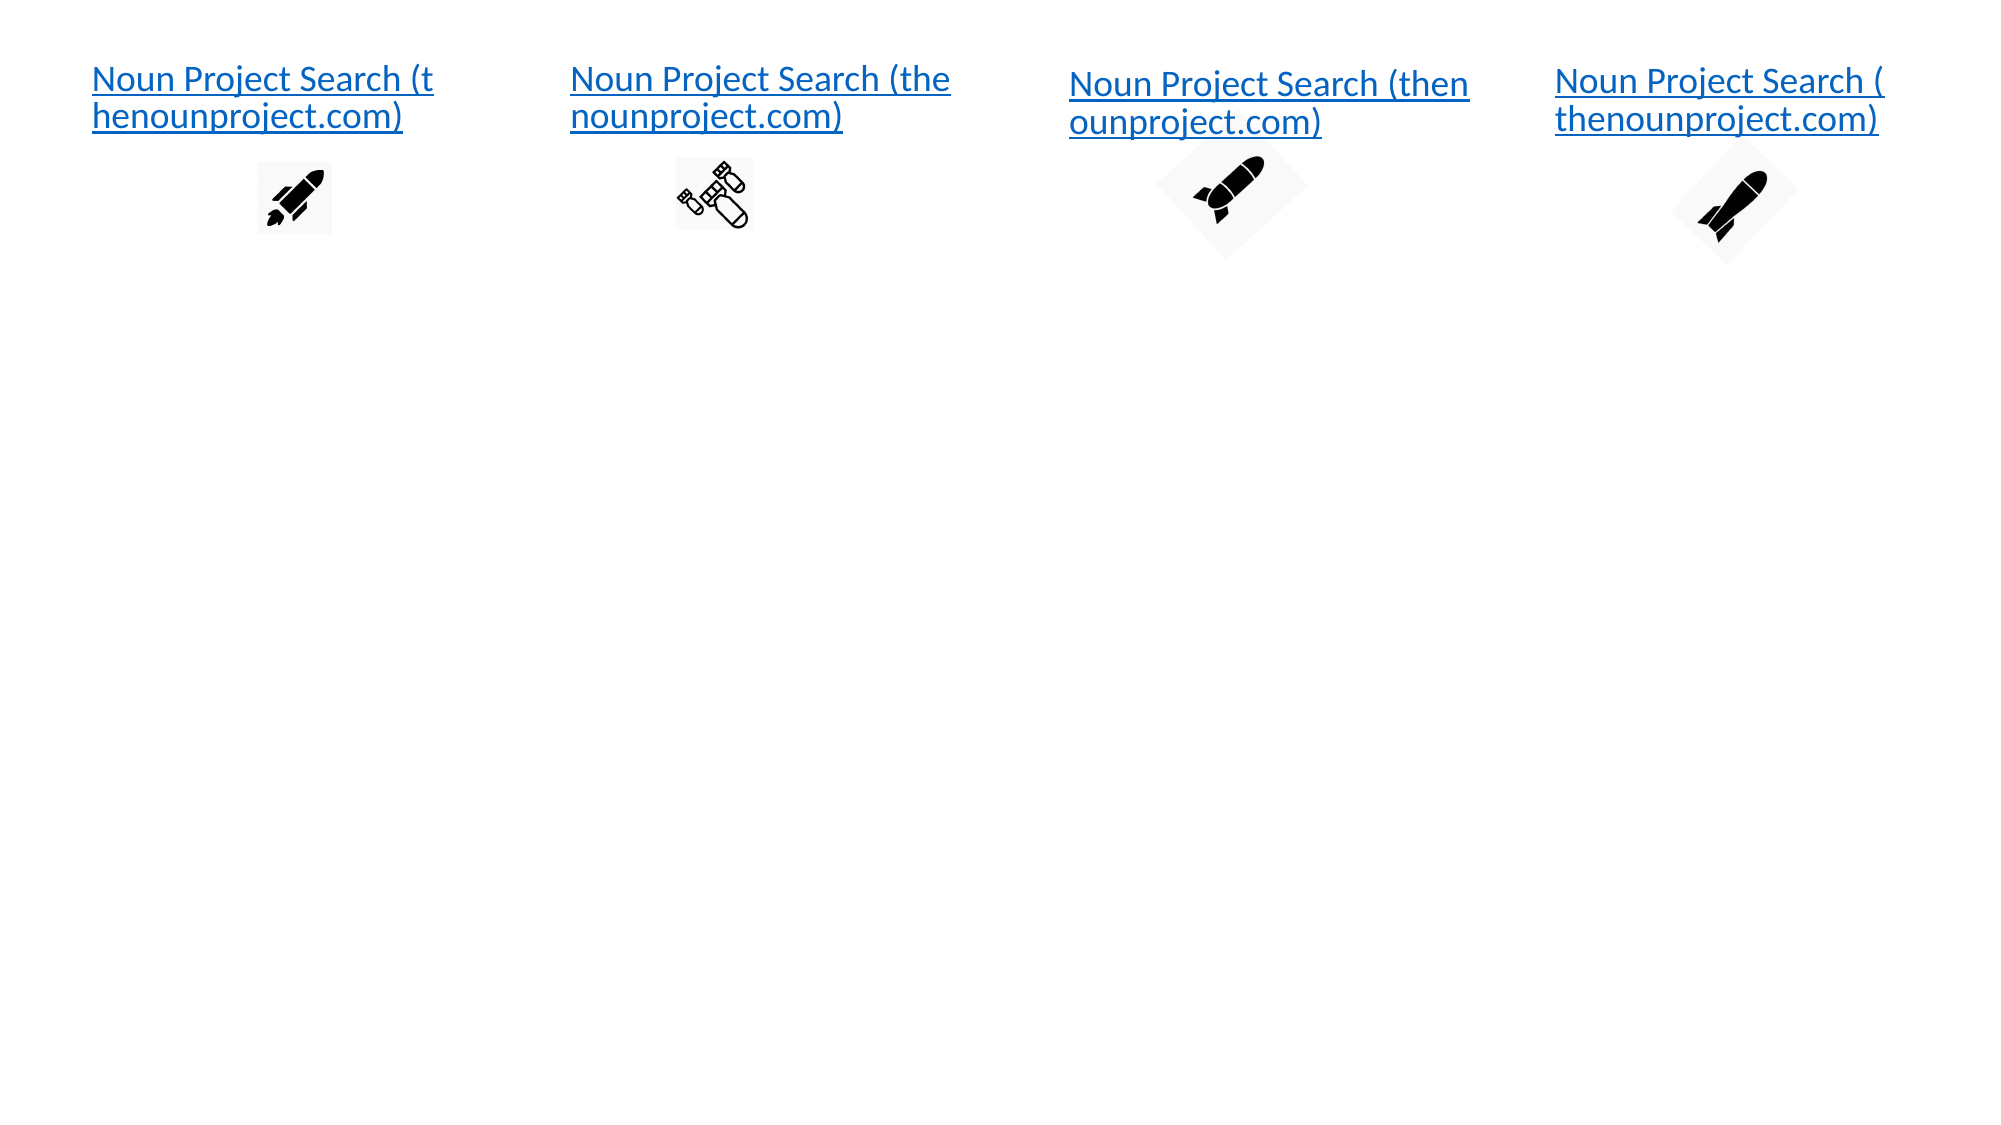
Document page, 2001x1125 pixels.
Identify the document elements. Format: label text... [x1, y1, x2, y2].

text_box Noun Project Search (thenounproject.com) [1054, 51, 1495, 112]
text_box Noun Project Search (thenounproject.com) [555, 46, 976, 107]
text_box Noun Project Search (thenounproject.com) [1540, 48, 1909, 109]
picture [676, 157, 753, 230]
picture [1158, 112, 1307, 259]
text_box Noun Project Search (thenounproject.com) [77, 46, 456, 107]
picture [258, 162, 332, 234]
picture [1671, 136, 1798, 264]
